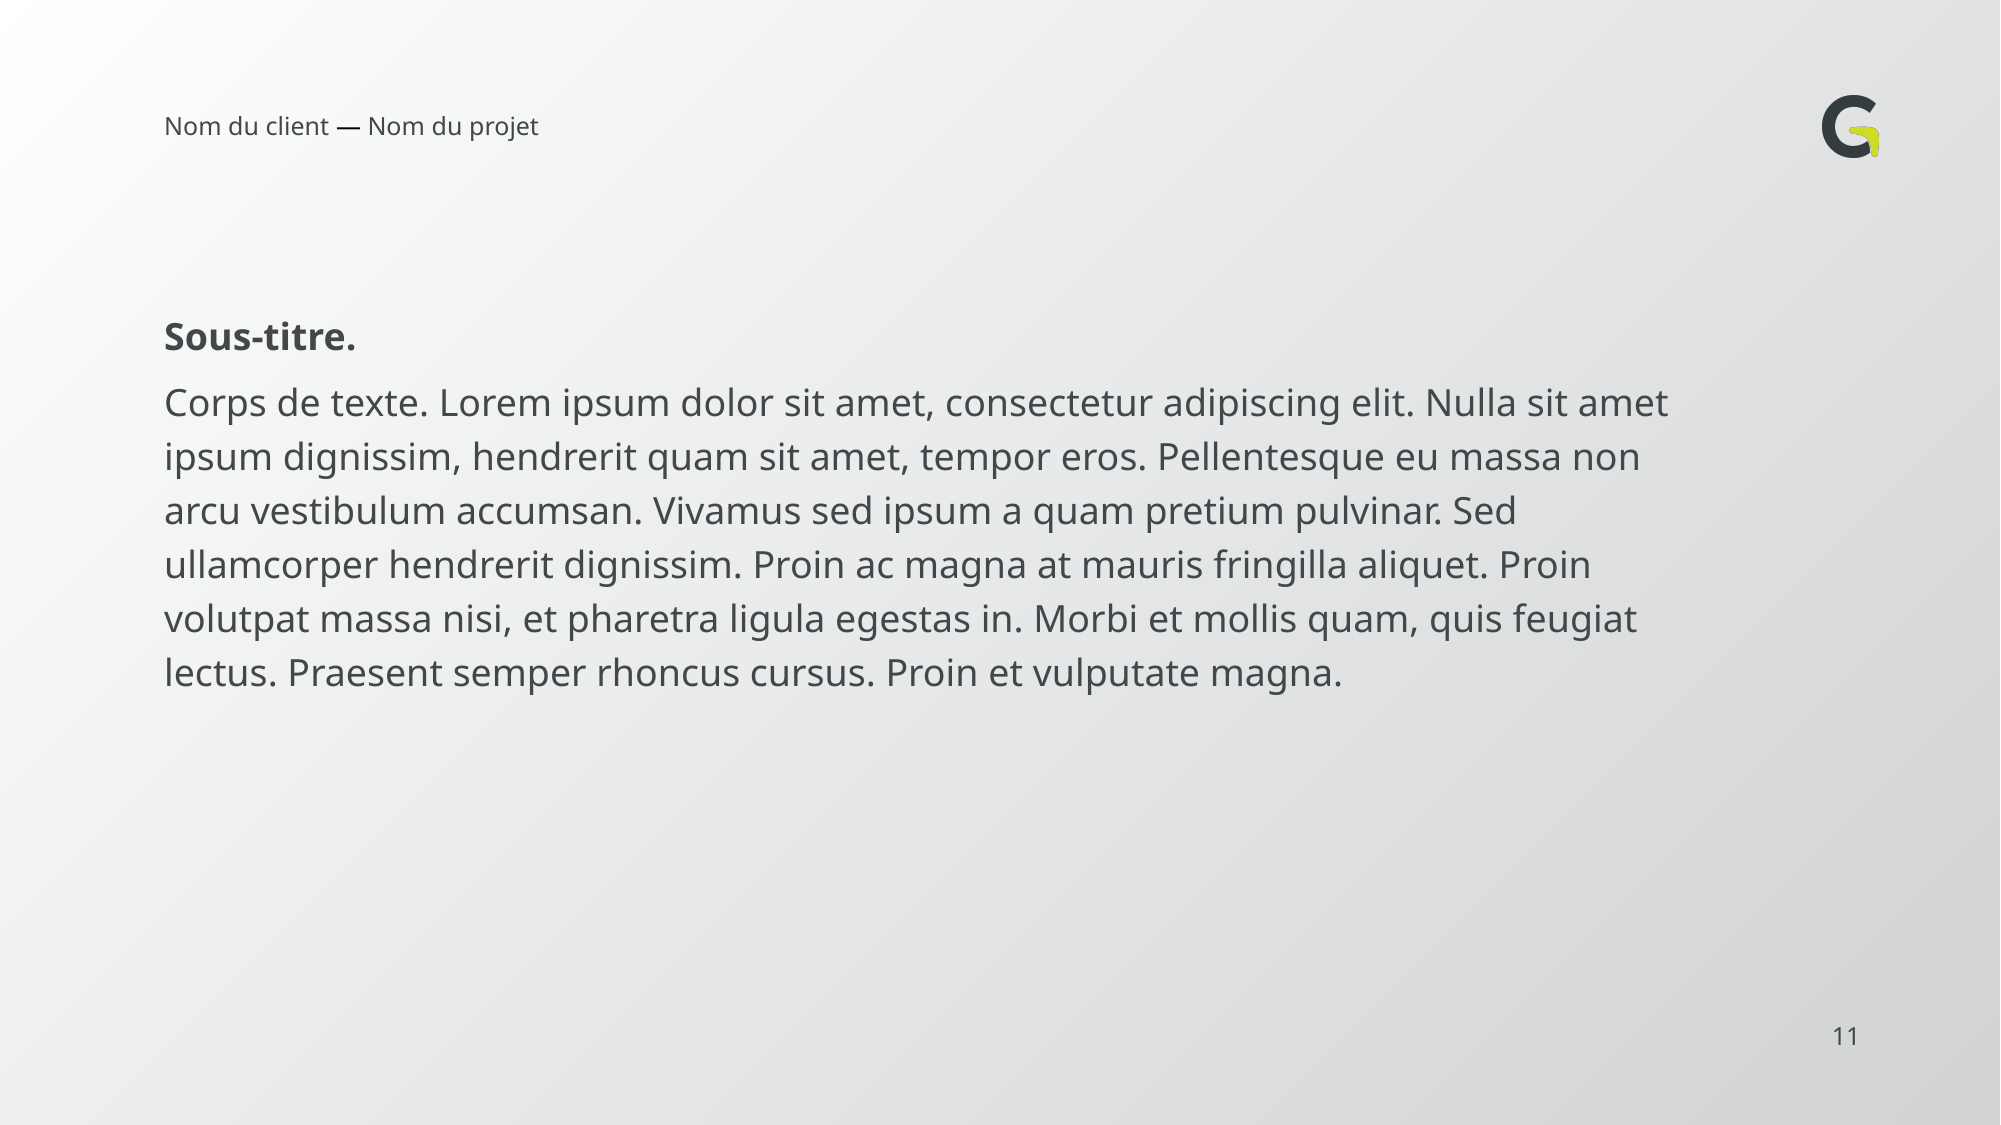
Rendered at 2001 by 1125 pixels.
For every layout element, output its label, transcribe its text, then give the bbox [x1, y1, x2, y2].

subtitle Sous-titre. [149, 296, 1200, 363]
slide_number 11 [1783, 1013, 1876, 1059]
picture [1822, 95, 1879, 158]
list Corps de texte. Lorem ipsum dolor sit amet, consectetur adipiscing elit. Nulla sit amet ipsum dignissim, hendrerit quam sit amet, tempor eros. Pellentesque eu massa non arcu vestibulum accumsan. Vivamus sed ipsum a quam pretium pulvinar. Sed ullamcorper hendrerit dignissim. Proin ac magna at mauris fringilla aliquet. Proin volutpat massa nisi, et pharetra ligula egestas in. Morbi et mollis quam, quis feugiat lectus. Praesent semper rhoncus cursus. Proin et vulputate magna. [149, 362, 1703, 977]
